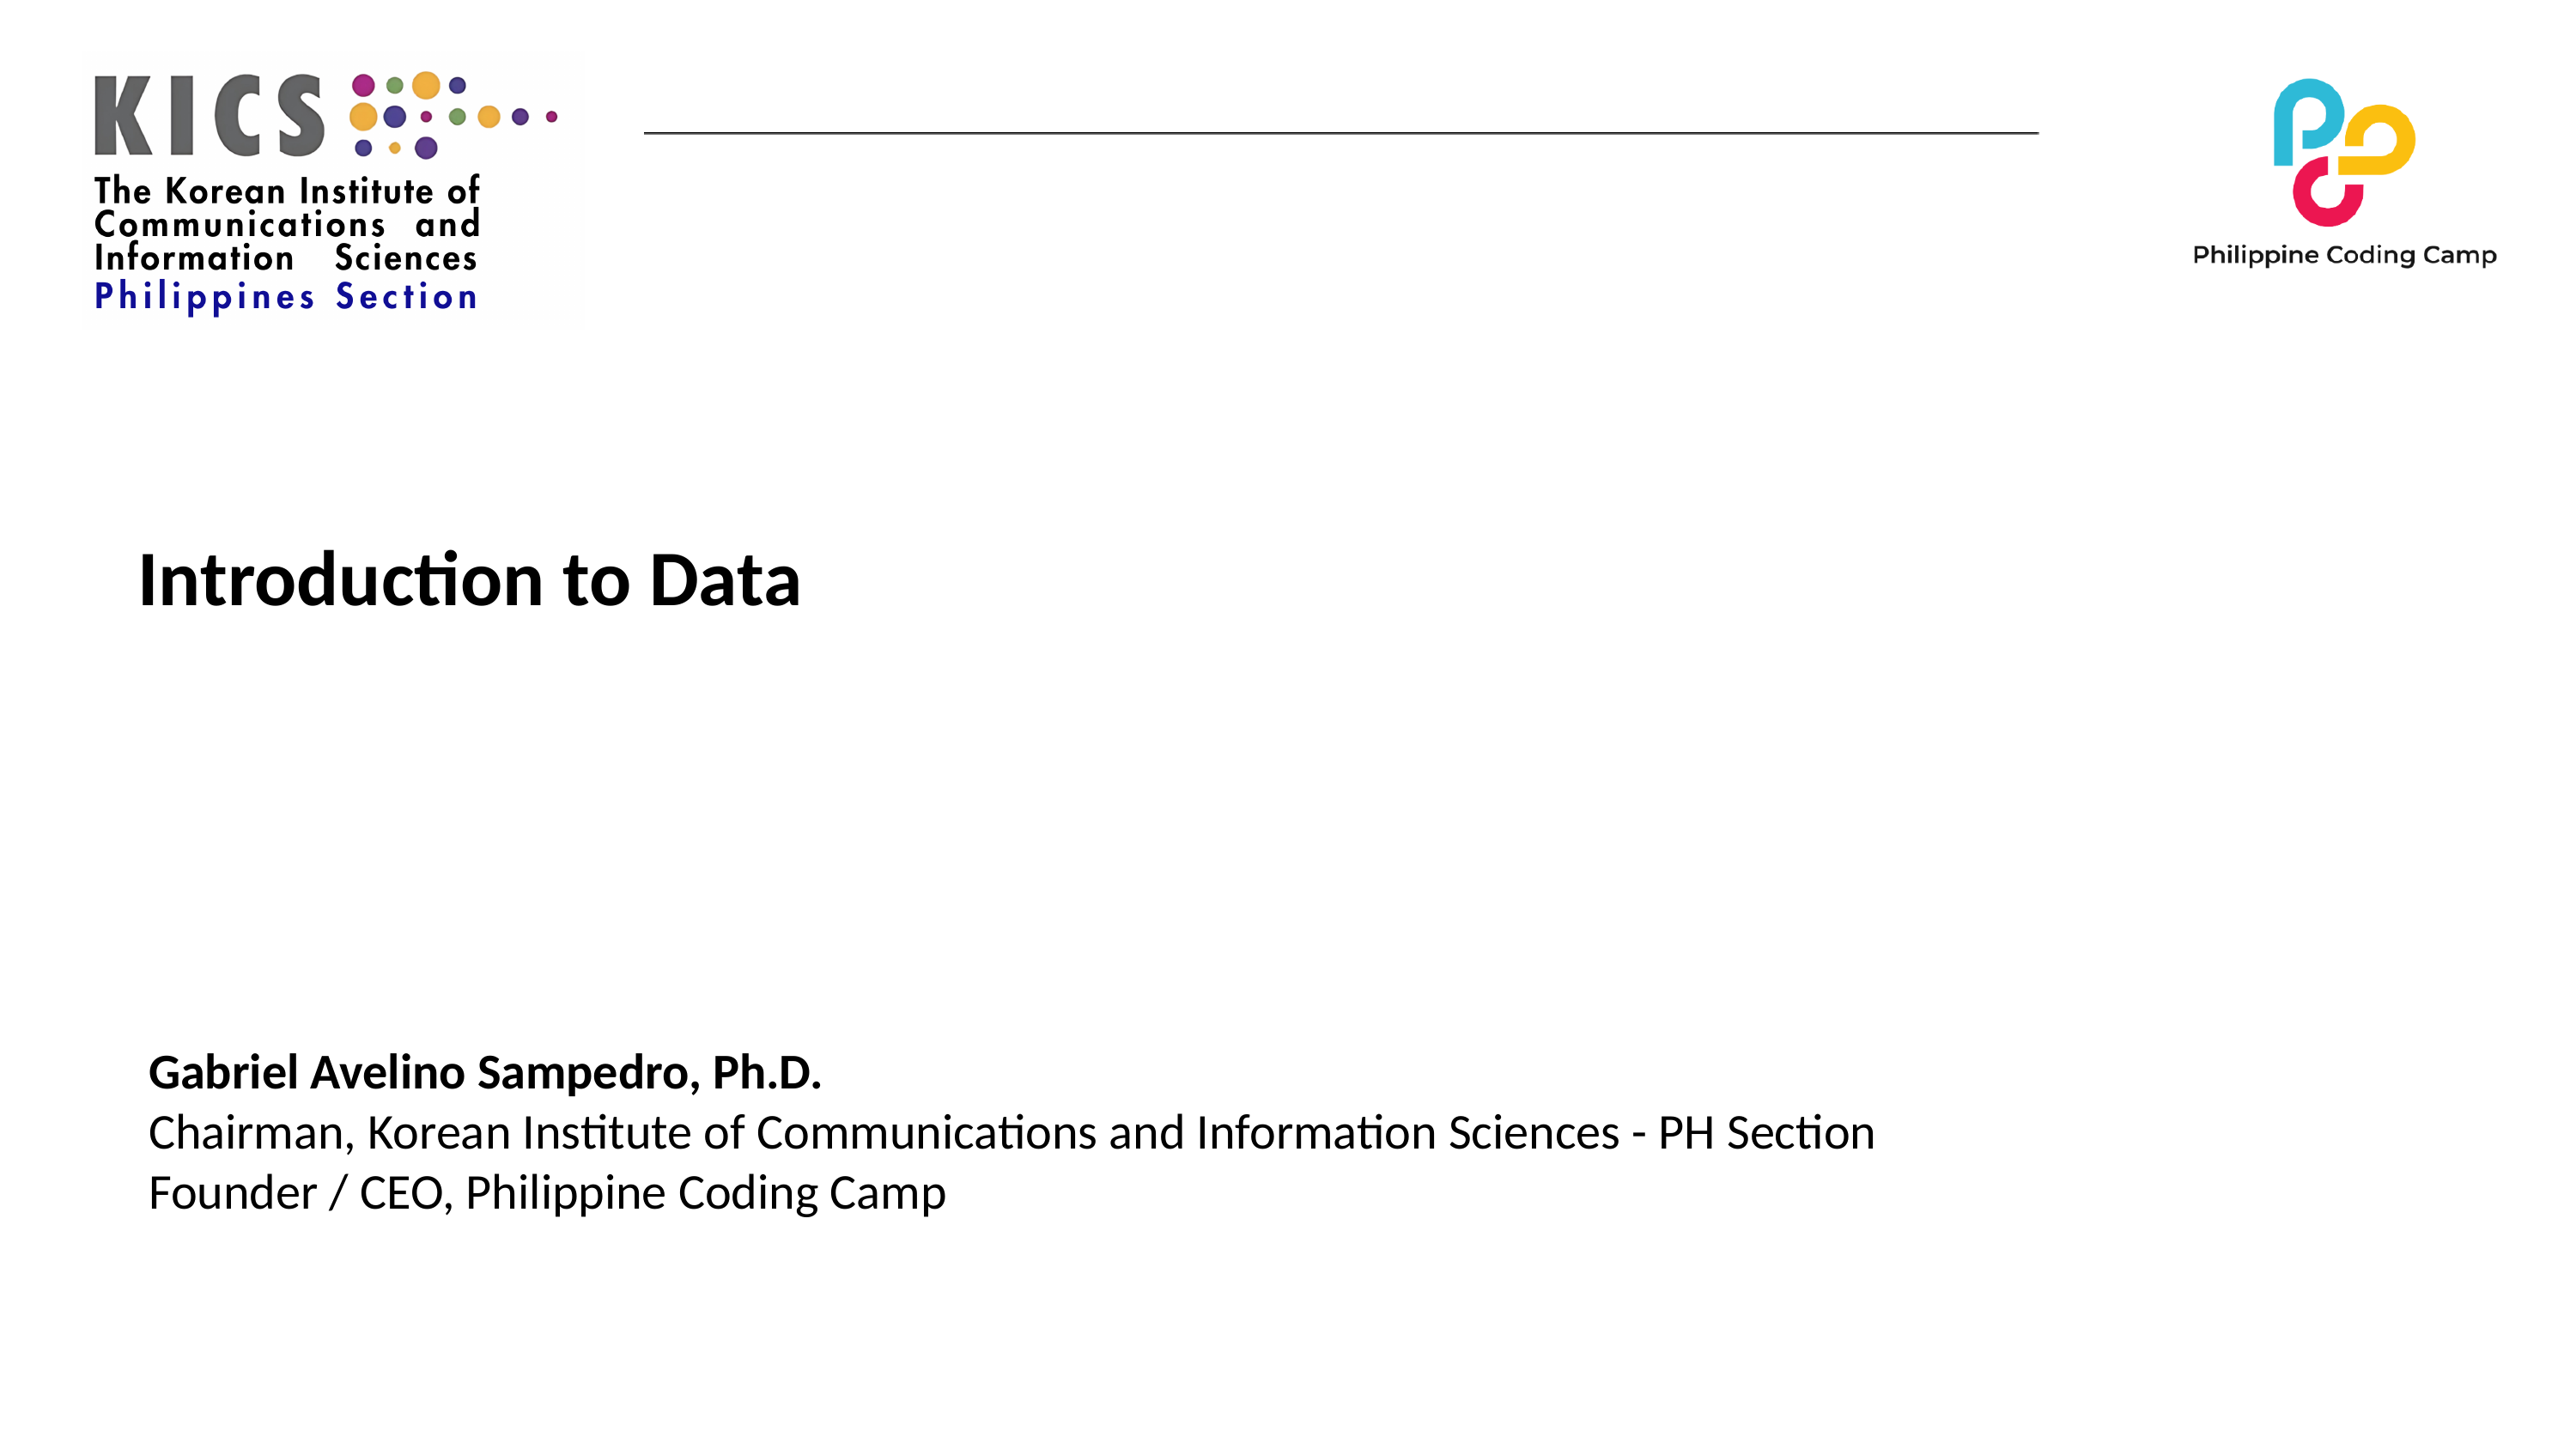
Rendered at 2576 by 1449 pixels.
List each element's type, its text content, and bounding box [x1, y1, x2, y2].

picture [81, 51, 585, 330]
text_box Introduction to Data [125, 520, 2576, 628]
picture [2113, 0, 2576, 347]
text_box Gabriel Avelino Sampedro, Ph.D. Chairman, Korean Institute of Communications and Information Sciences - PH Section Founder / CEO, Philippine Coding Camp [136, 1033, 1891, 1226]
picture [643, 131, 2040, 135]
